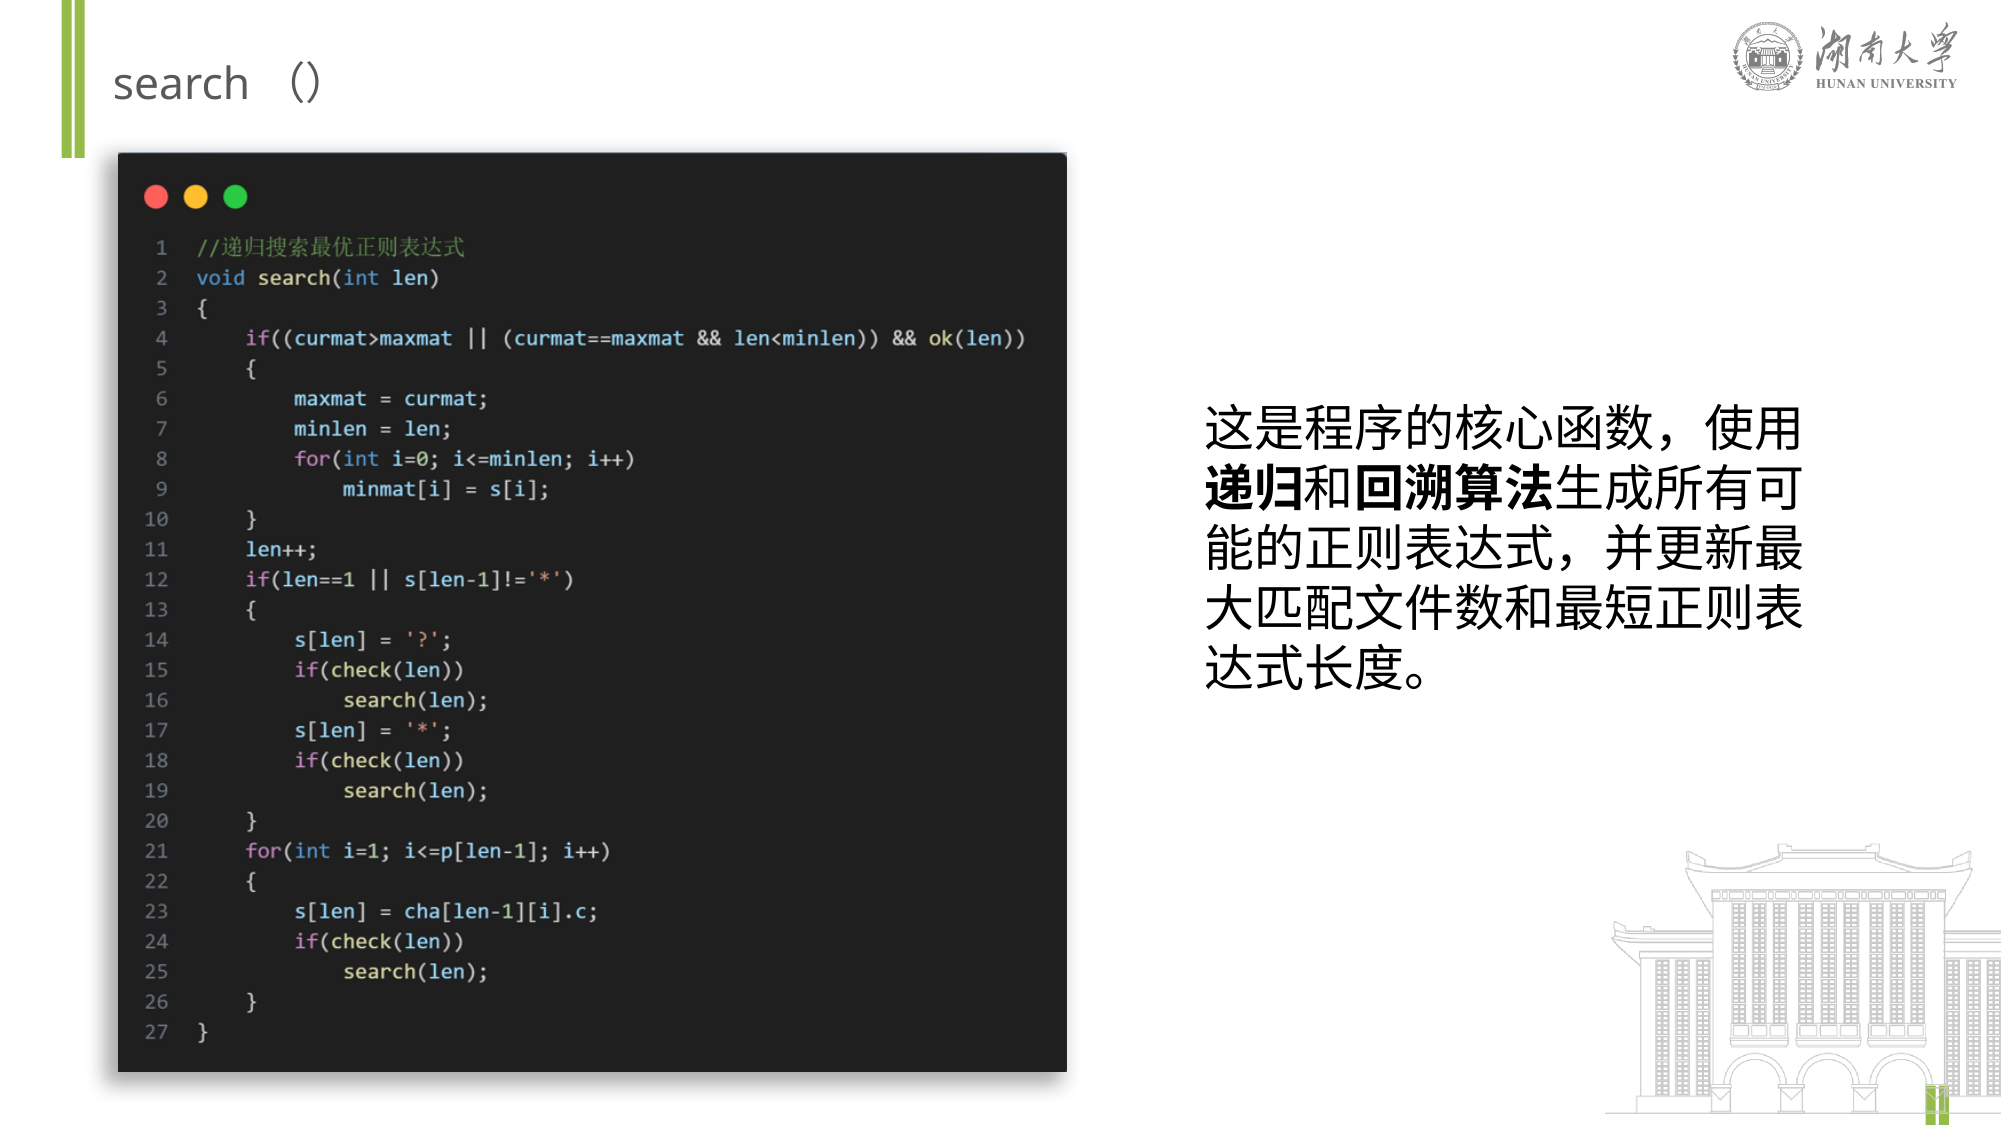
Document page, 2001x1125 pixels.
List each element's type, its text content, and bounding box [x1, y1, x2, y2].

text_box search（） [98, 47, 365, 116]
picture [1597, 833, 2001, 1120]
picture [118, 152, 1067, 1073]
picture [1728, 16, 1961, 95]
text_box 这是程序的核心函数，使用递归和回溯算法生成所有可能的正则表达式，并更新最大匹配文件数和最短正则表达式长度。 [1189, 389, 1856, 704]
